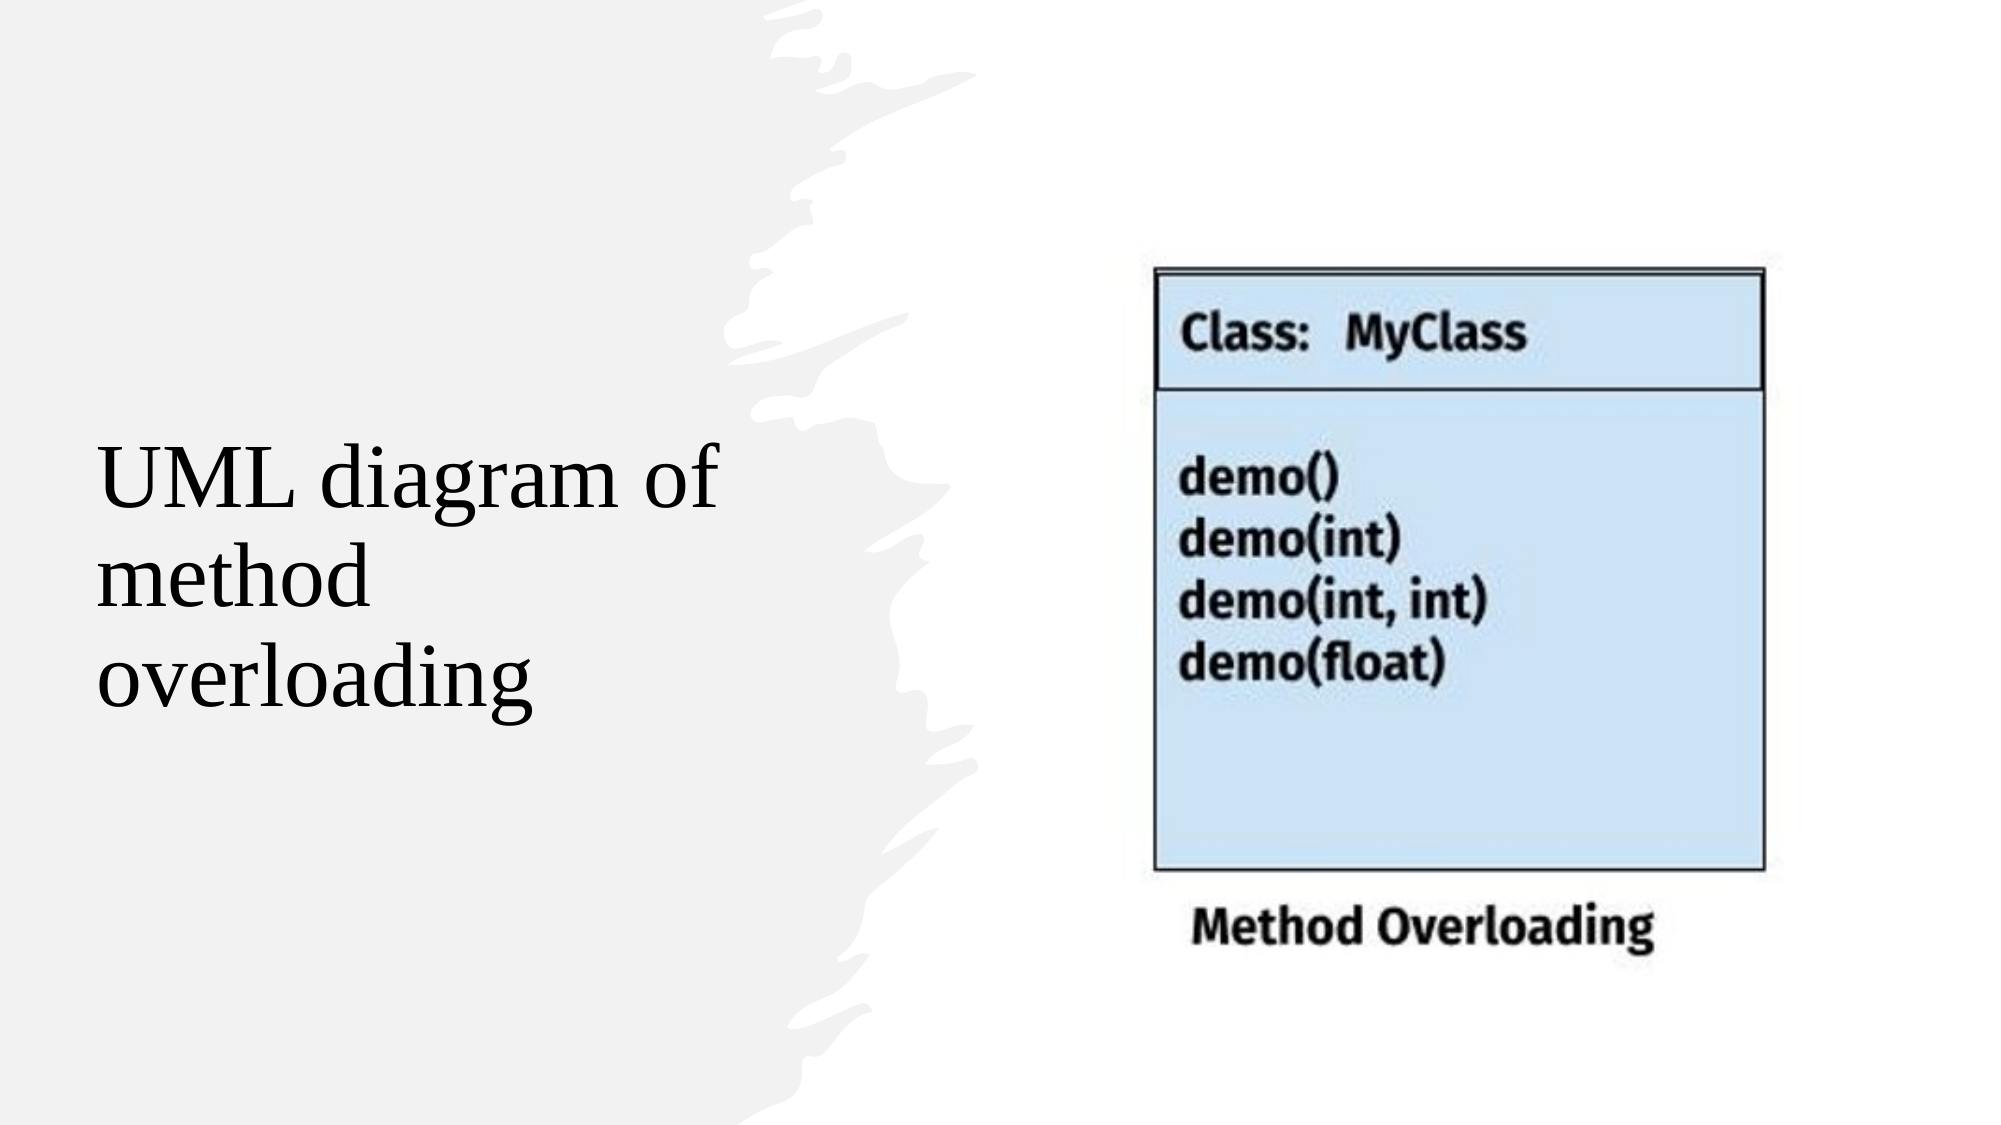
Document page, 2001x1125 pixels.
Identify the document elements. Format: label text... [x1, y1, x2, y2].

title UML diagram of method overloading [81, 377, 840, 734]
text_box [724, 0, 2000, 1125]
picture [991, 161, 1978, 1030]
text_box [0, 0, 979, 1125]
